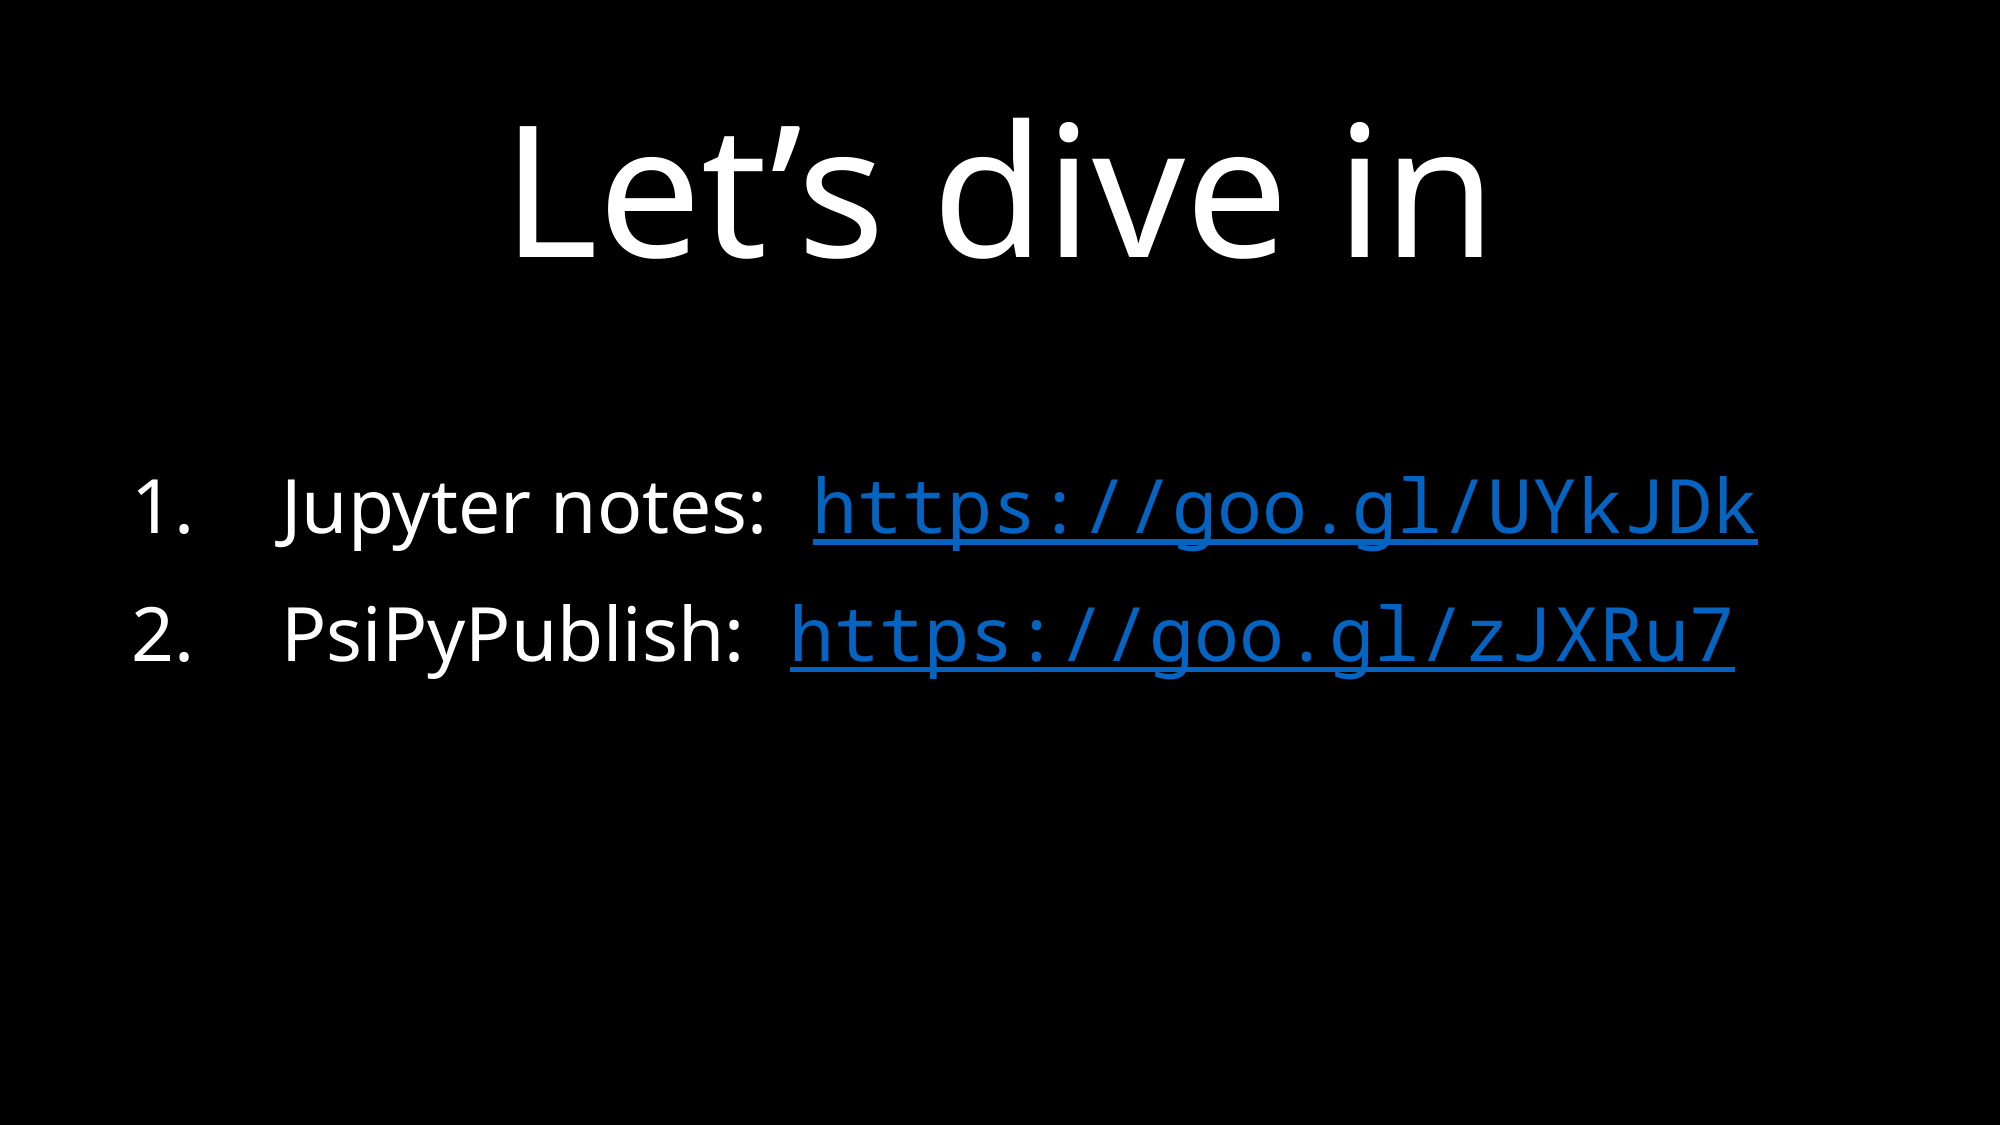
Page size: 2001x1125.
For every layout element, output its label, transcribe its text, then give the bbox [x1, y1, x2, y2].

text_box Let’s dive in [487, 66, 1513, 302]
text_box Jupyter notes: https://goo.gl/UYkJDk PsiPyPublish: https://goo.gl/zJXRu7 [116, 451, 1884, 696]
